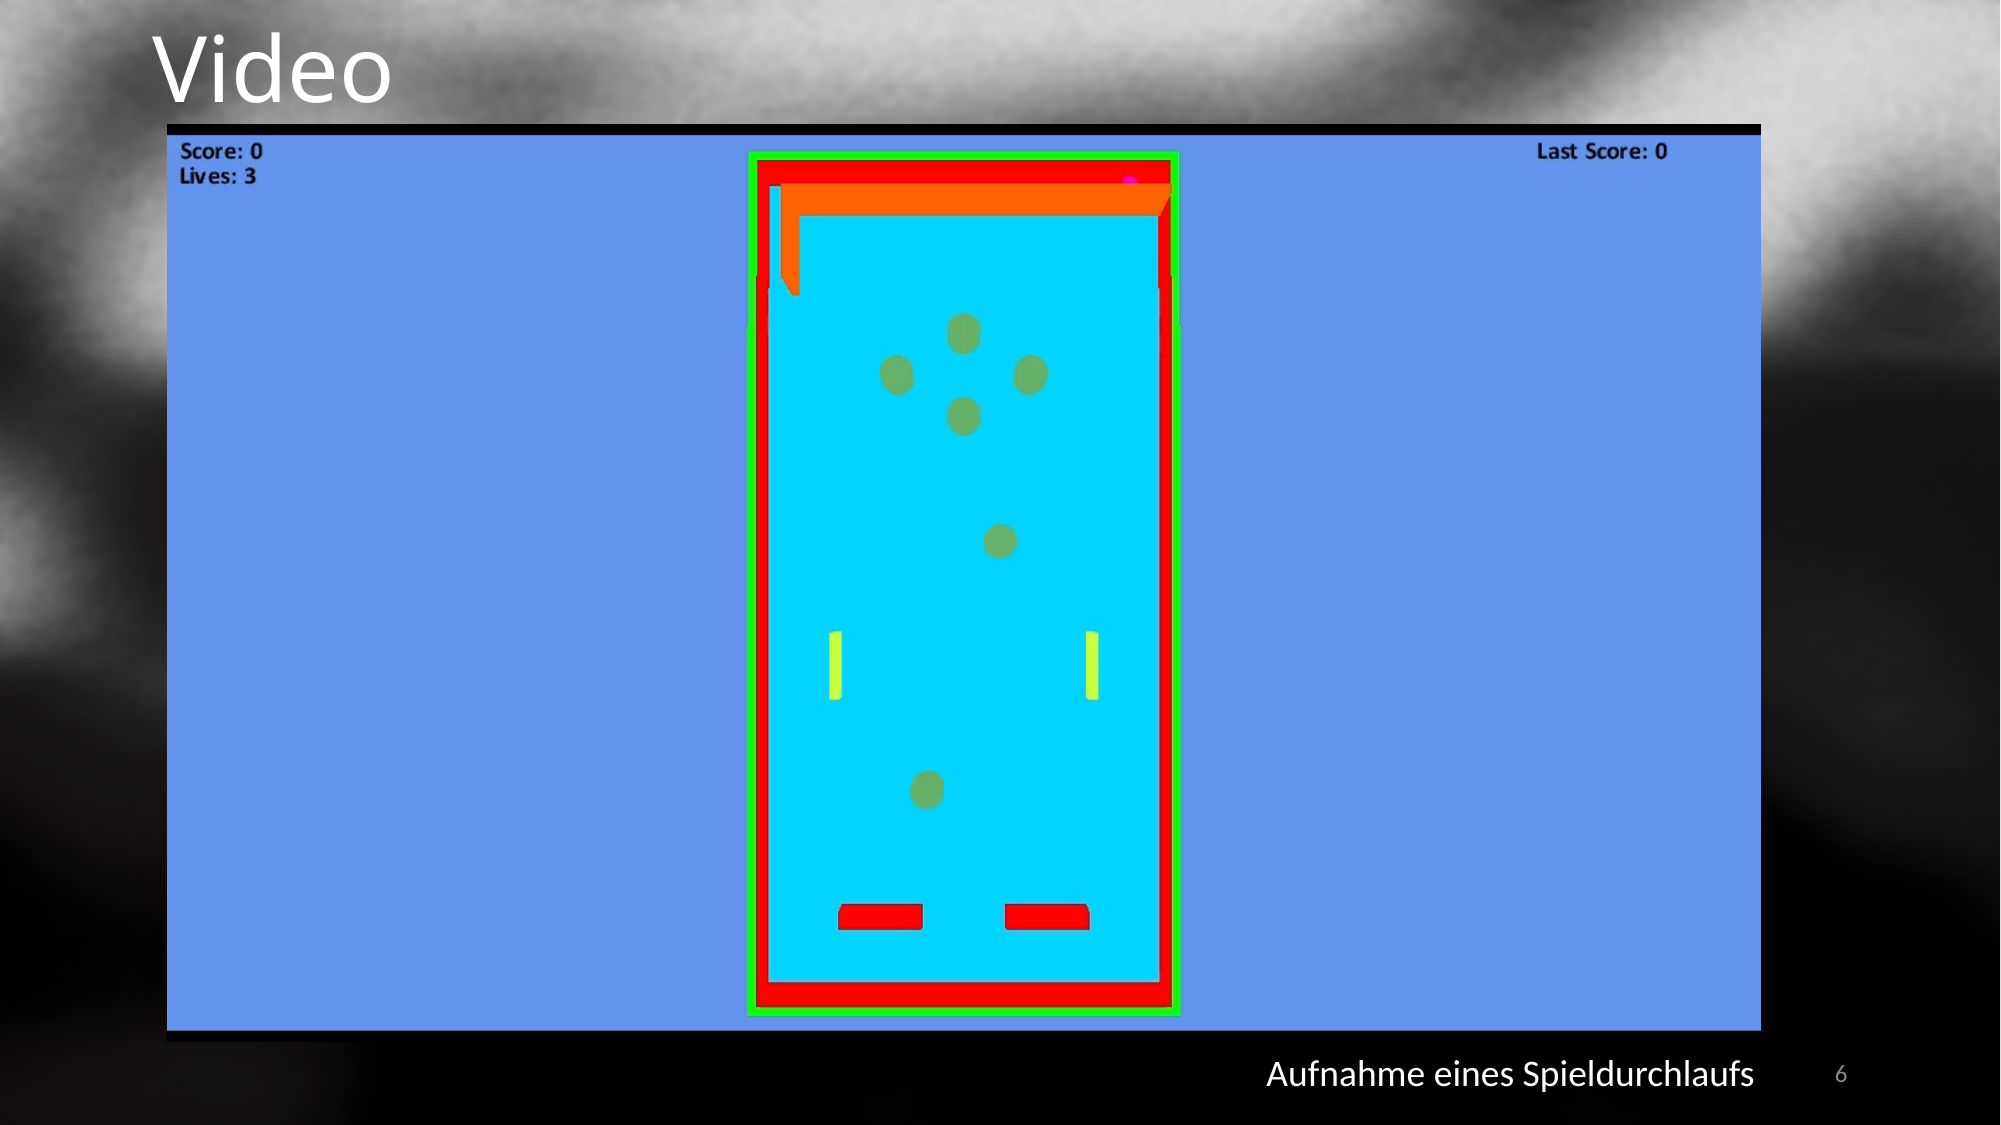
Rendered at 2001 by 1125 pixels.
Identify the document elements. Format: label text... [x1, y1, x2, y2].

picture [0, 0, 2001, 1125]
slide_number 6 [1412, 1042, 1863, 1103]
title Video [137, 0, 1863, 182]
text_box Aufnahme eines Spieldurchlaufs [1251, 1041, 1771, 1102]
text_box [167, 123, 1762, 1043]
